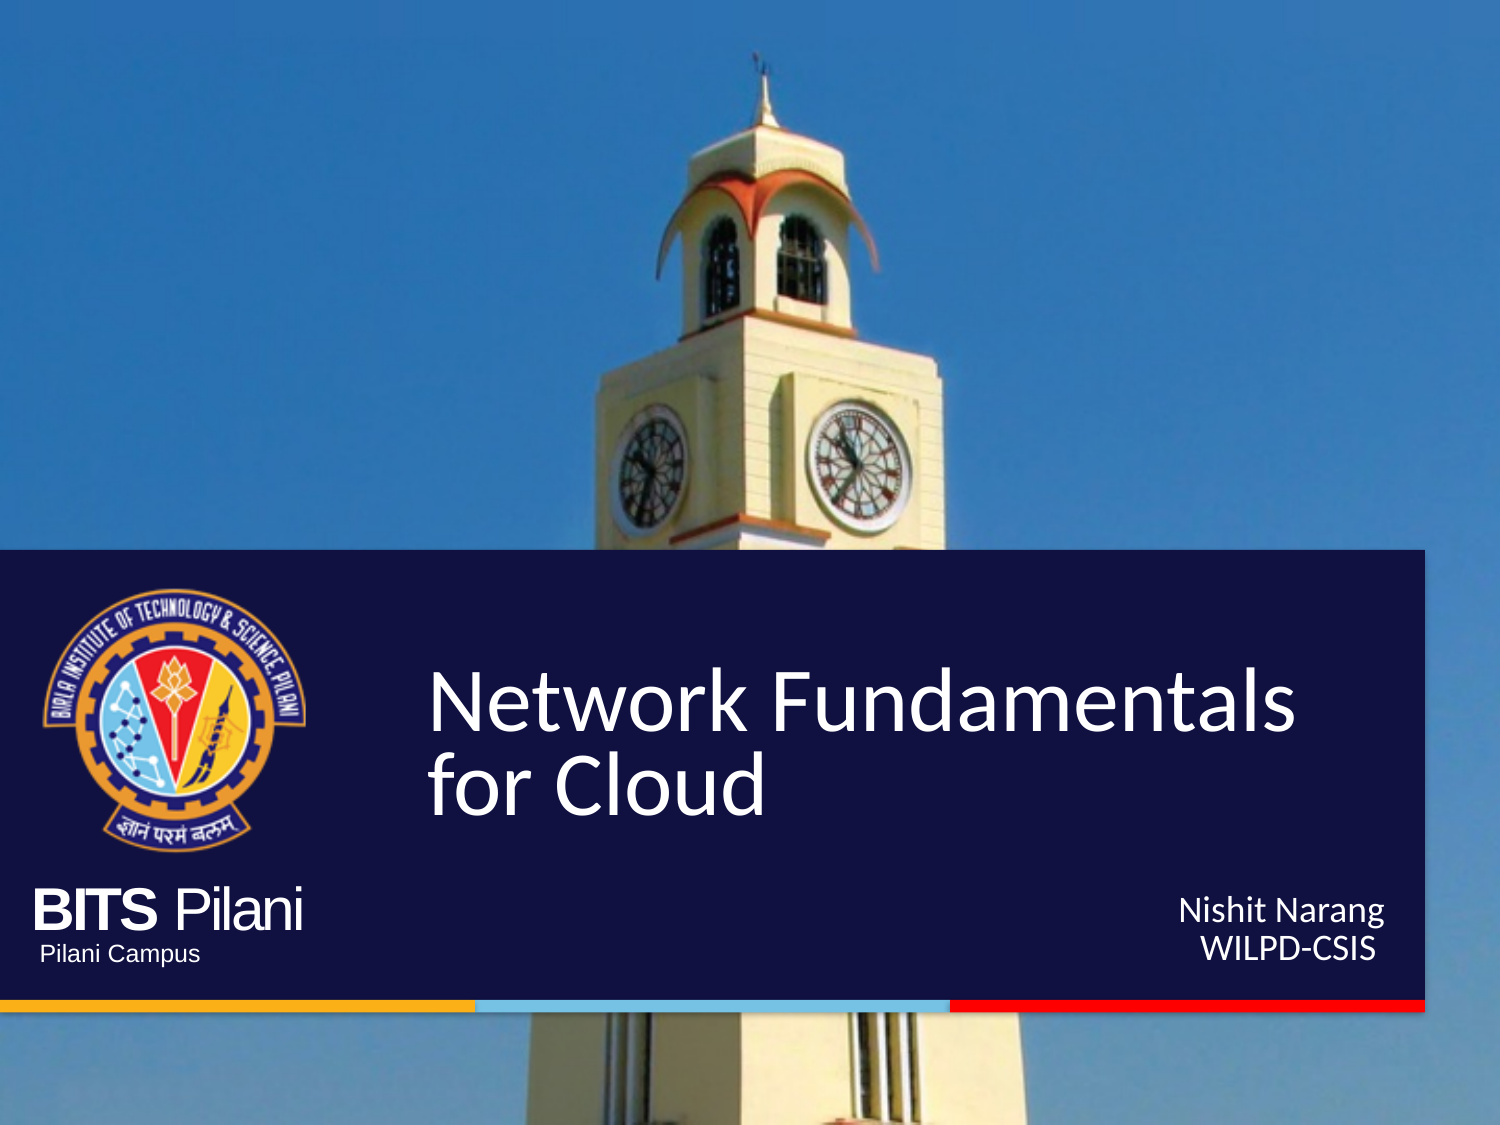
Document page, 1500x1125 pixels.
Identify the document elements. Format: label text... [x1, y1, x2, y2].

list Nishit Narang WILPD-CSIS [412, 887, 1400, 975]
picture [0, 0, 1500, 1125]
title Network Fundamentals for Cloud [412, 624, 1400, 875]
